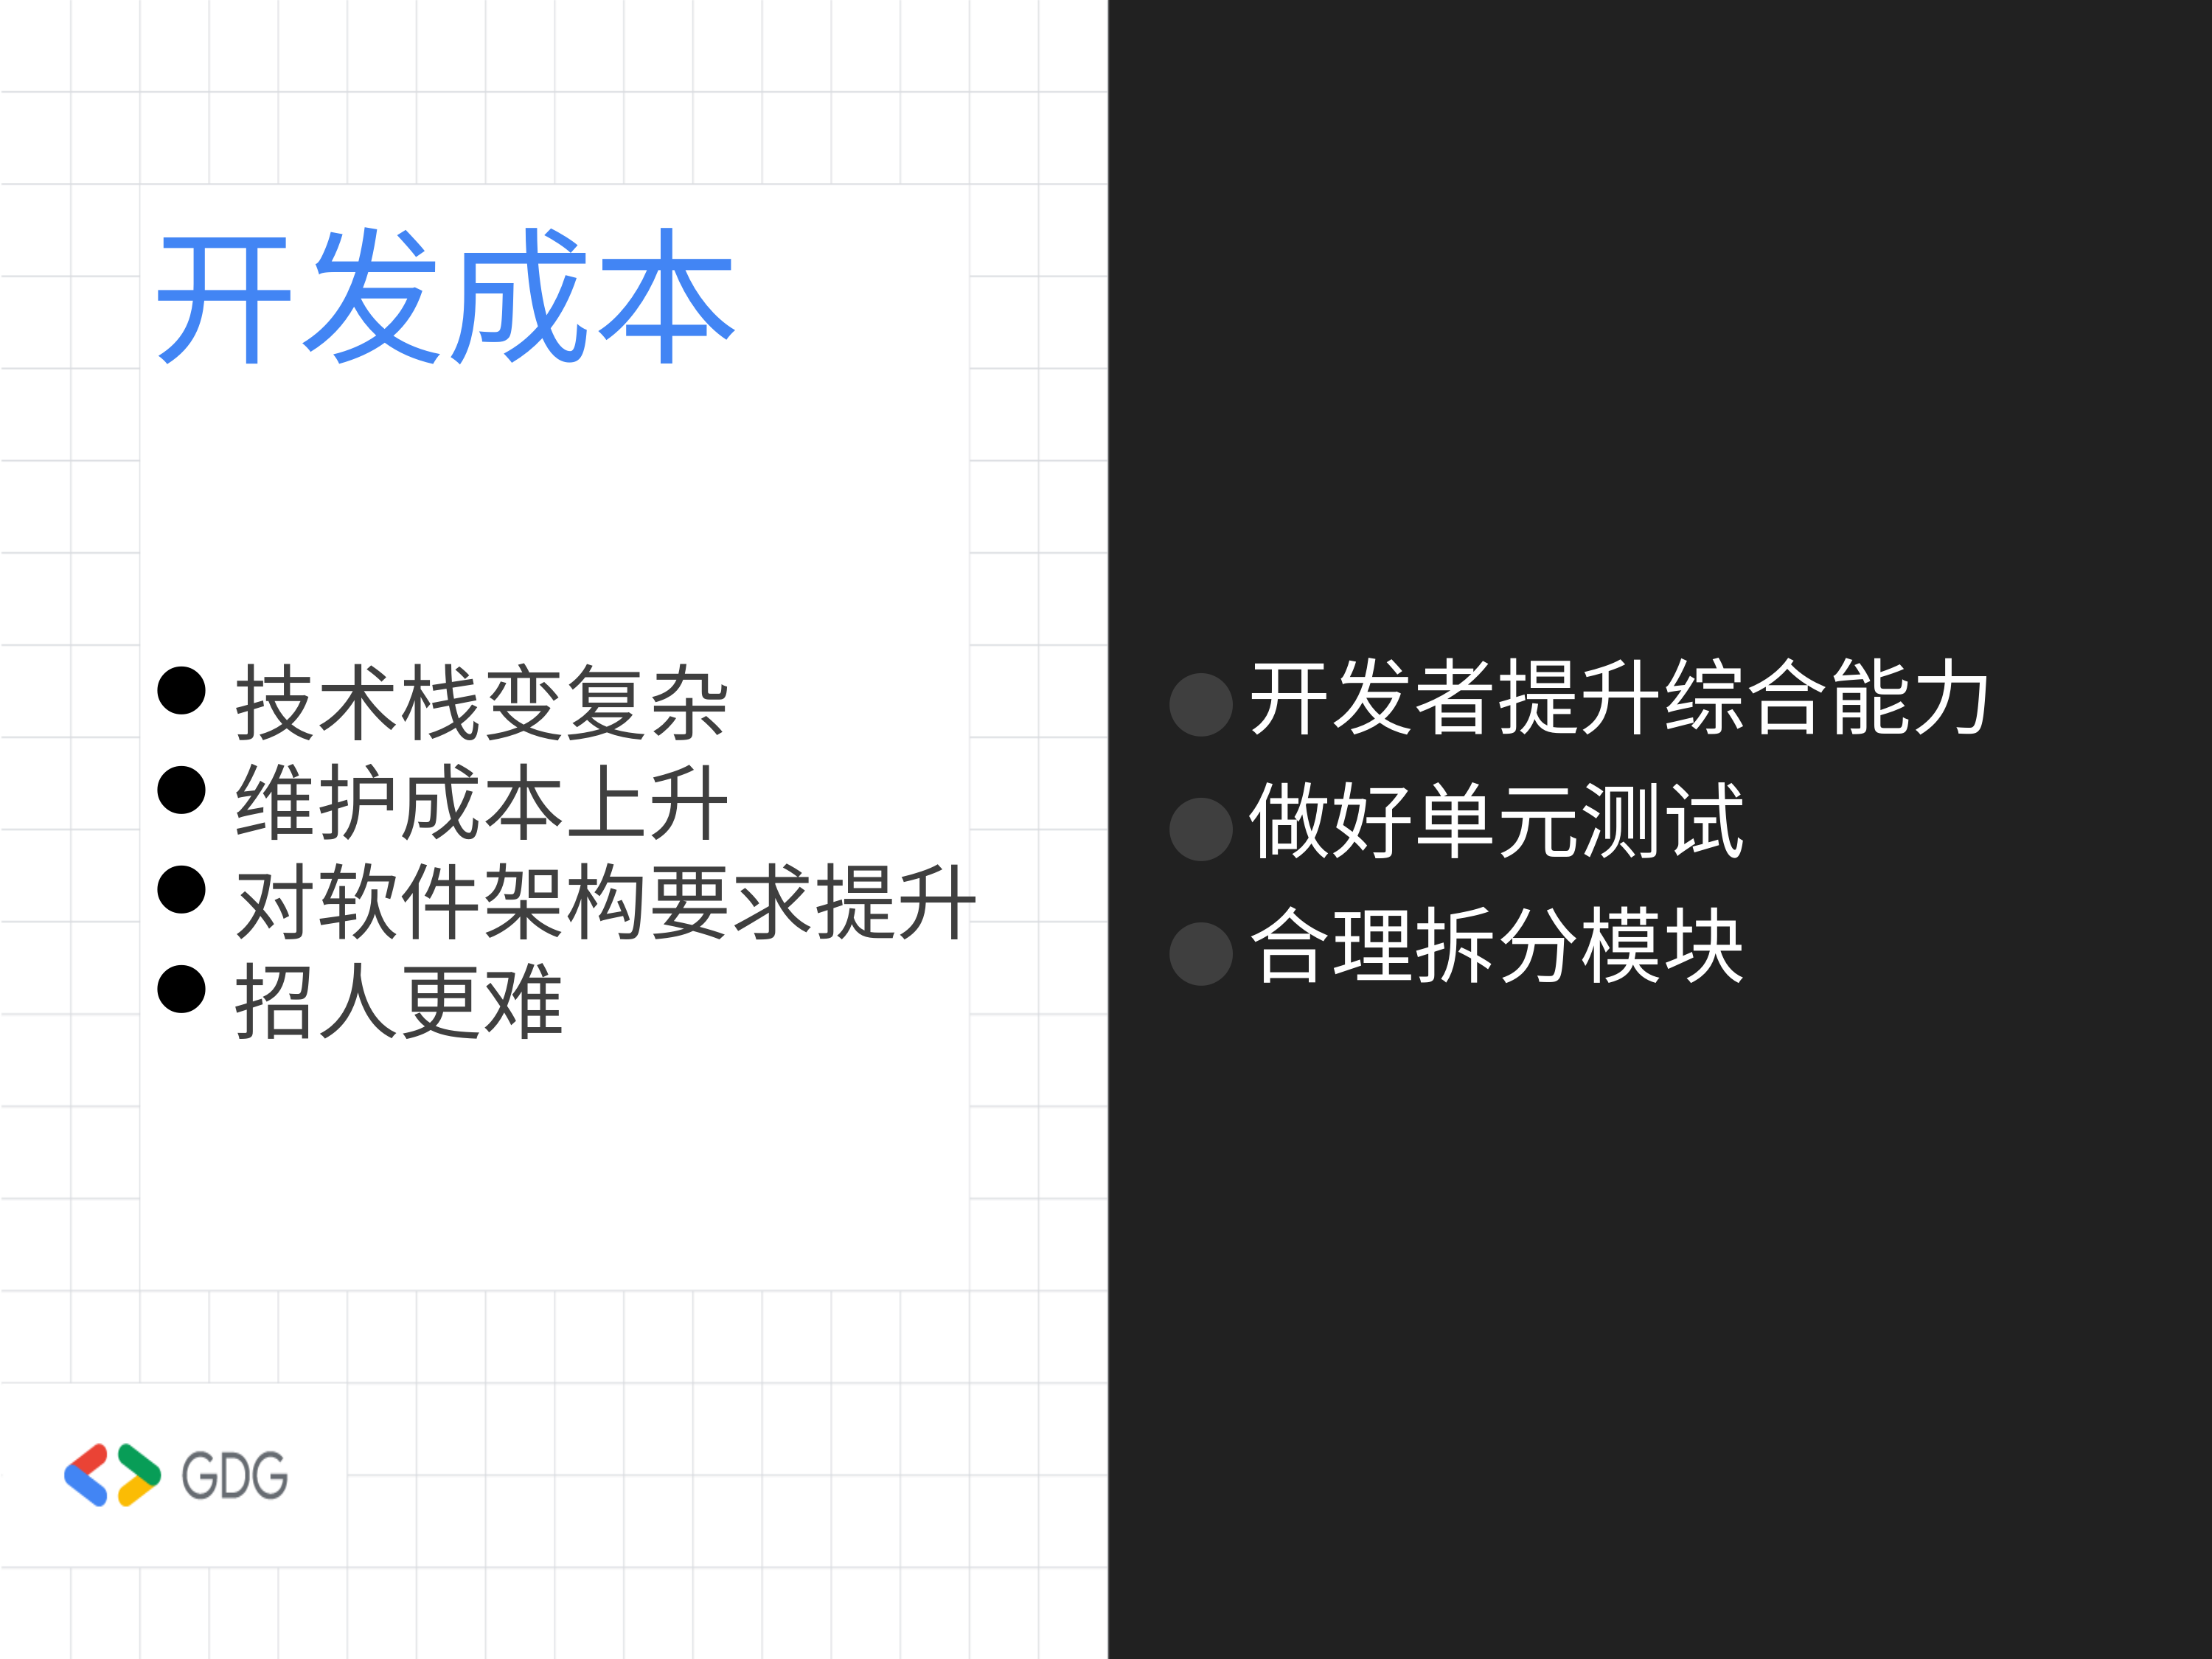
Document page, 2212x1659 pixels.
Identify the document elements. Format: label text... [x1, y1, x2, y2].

text_box 技术栈变复杂 维护成本上升 对软件架构要求提升 招人更难 [142, 642, 995, 1166]
title 开发成本 [142, 196, 2126, 362]
picture [0, 0, 2212, 1659]
text_box 开发者提升综合能力 做好单元测试 合理拆分模块 [1157, 611, 2167, 1135]
